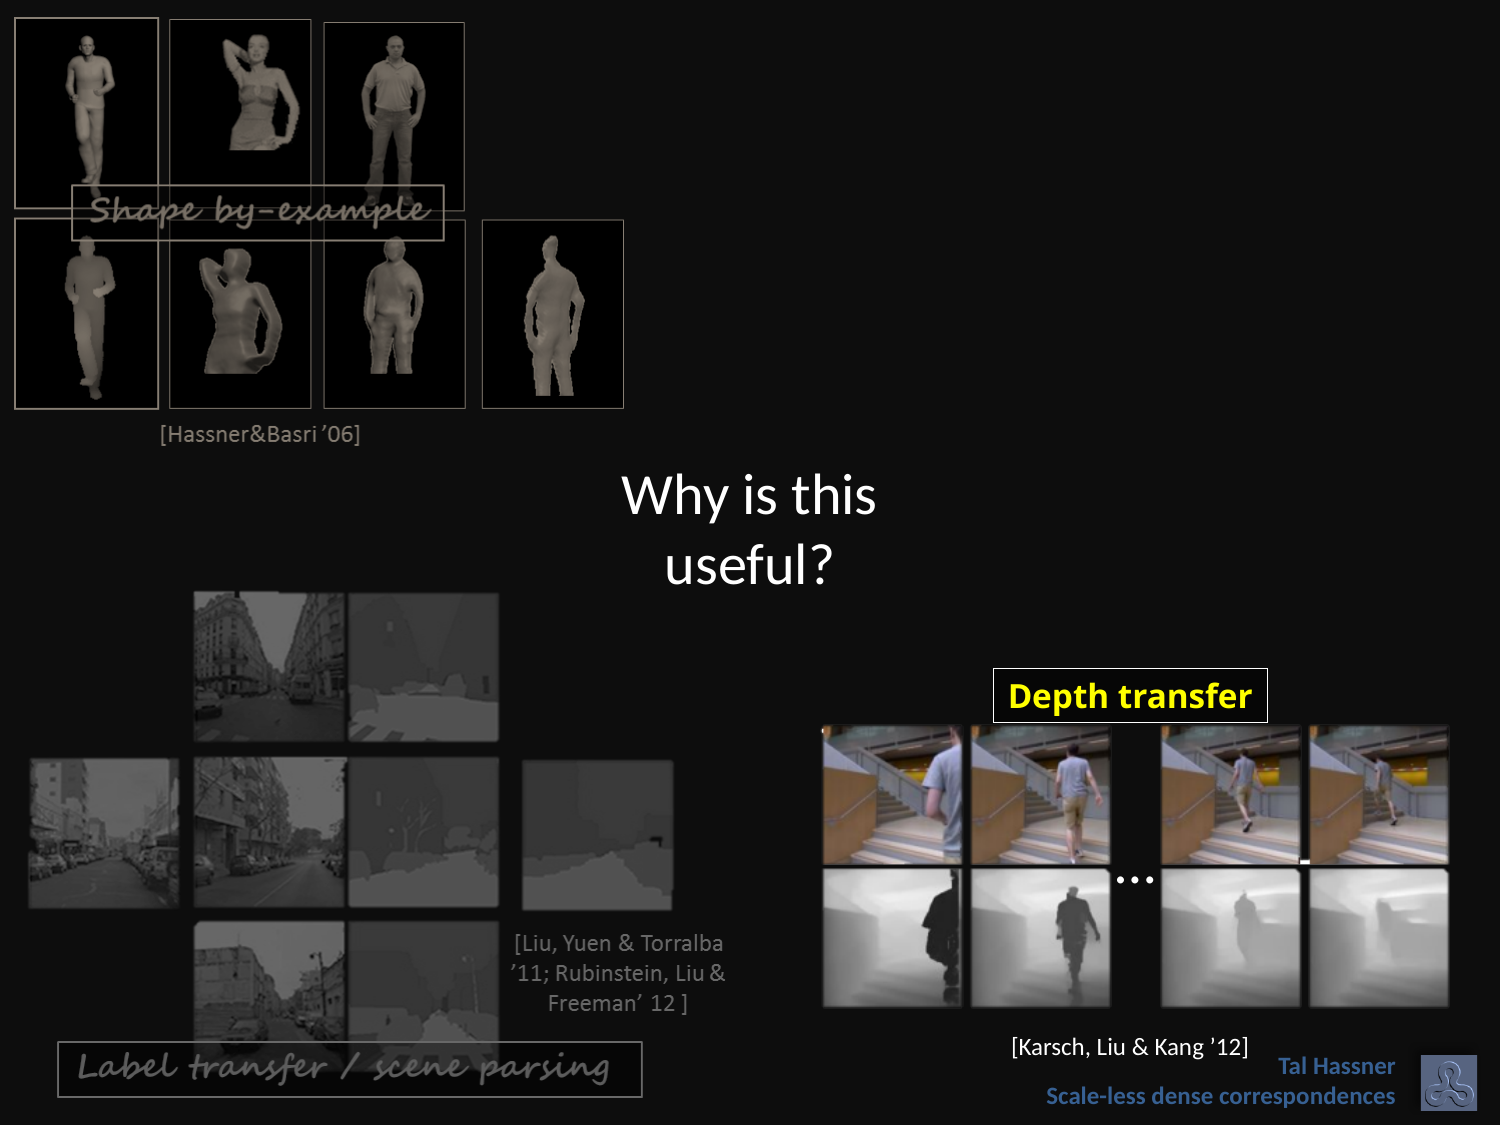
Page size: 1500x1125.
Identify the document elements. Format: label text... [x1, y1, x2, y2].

text_box Depth transfer [993, 668, 1268, 694]
picture [21, 584, 749, 1111]
text_box [Karsch, Liu & Kang ’12] [880, 1035, 1381, 1069]
picture [14, 17, 624, 464]
picture [799, 695, 1462, 1027]
text_box Why is this useful? [605, 448, 895, 604]
